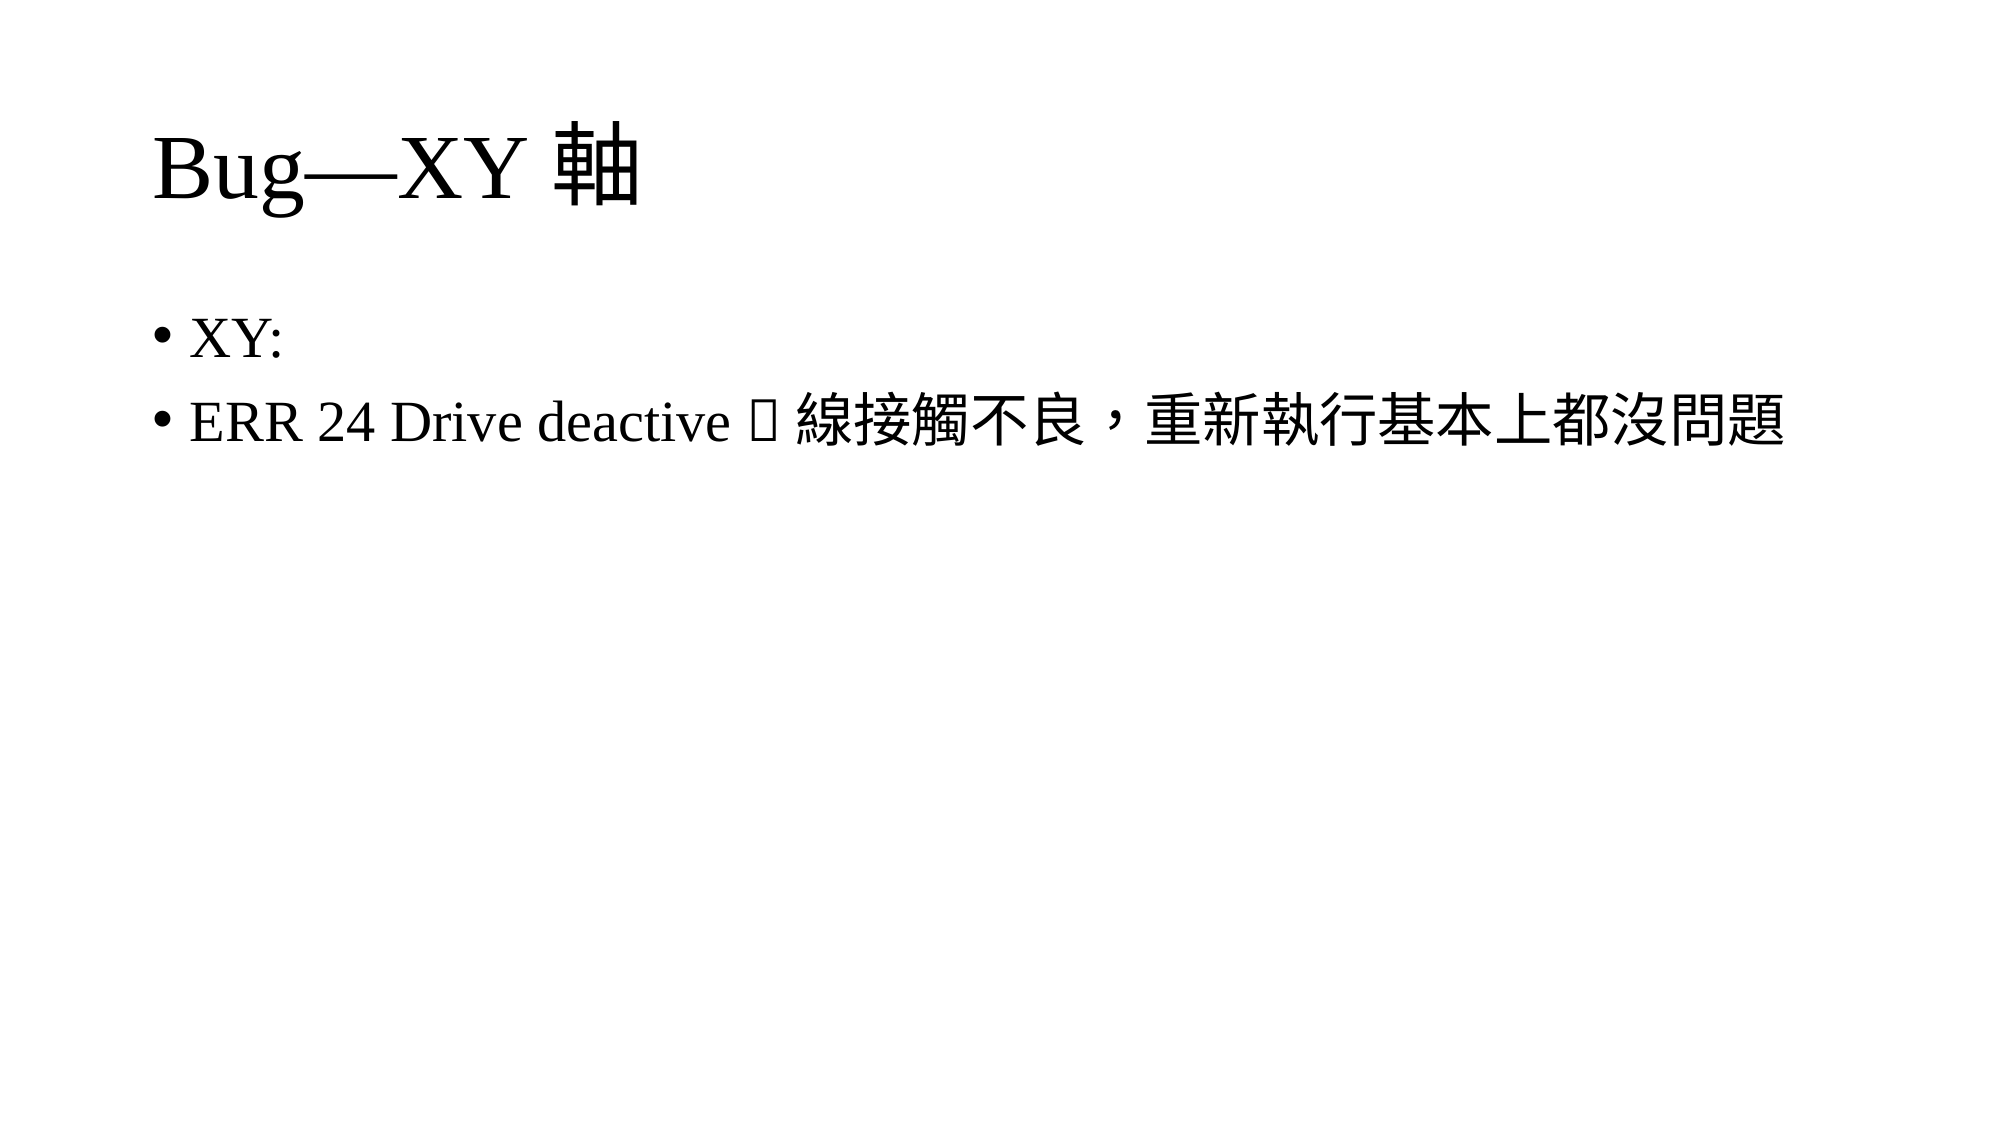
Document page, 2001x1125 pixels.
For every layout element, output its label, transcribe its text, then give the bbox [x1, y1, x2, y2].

title Bug—XY軸 [137, 59, 1863, 278]
list XY: ERR 24 Drive deactive 線接觸不良，重新執行基本上都沒問題 [137, 299, 1863, 1014]
